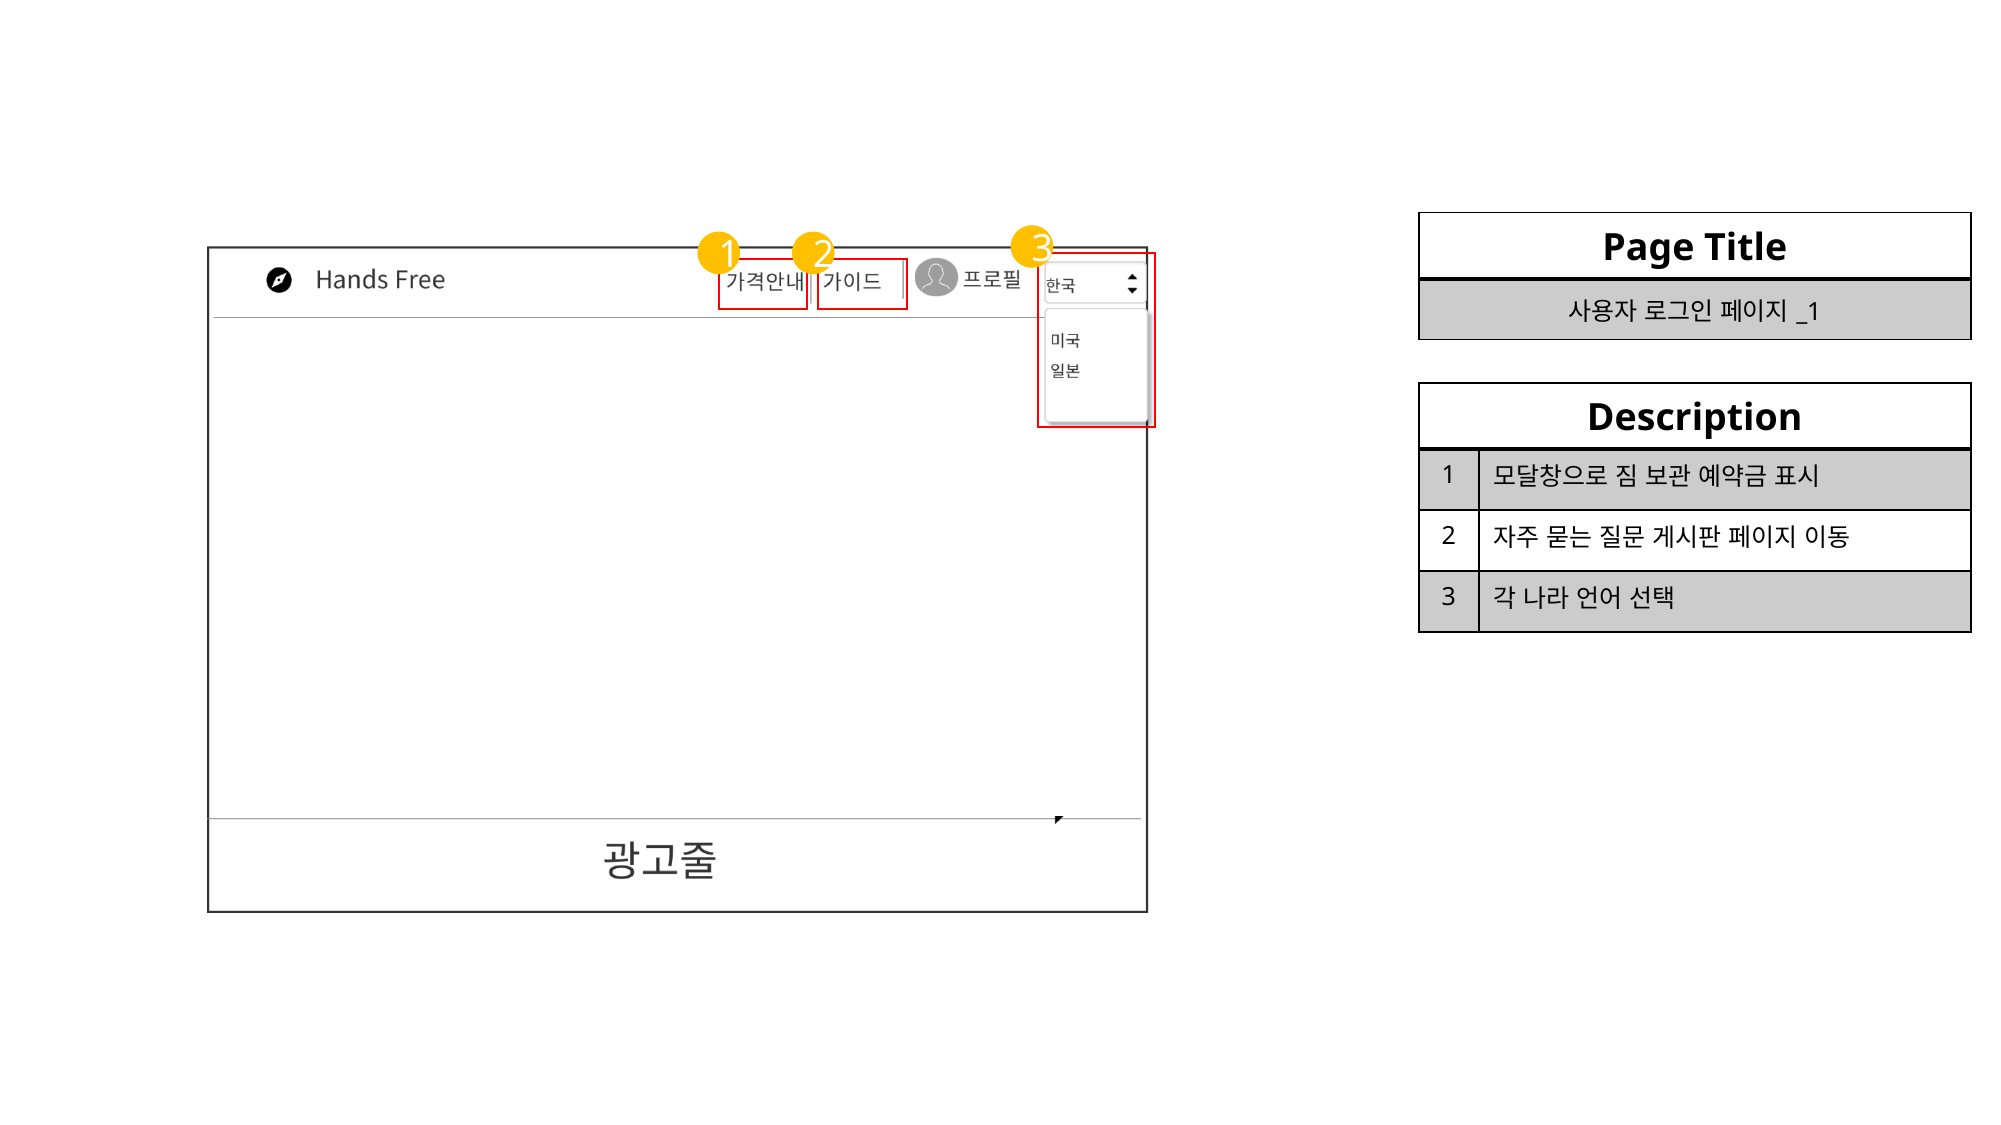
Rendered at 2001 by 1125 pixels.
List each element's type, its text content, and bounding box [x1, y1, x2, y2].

table_cell 사용자 로그인 페이지_1 [1420, 281, 1970, 339]
table_cell 2 [1420, 511, 1478, 570]
table_cell 3 [1420, 572, 1478, 631]
picture [8, 212, 1408, 913]
table_cell 모달창으로 짐 보관 예약금 표시 [1480, 451, 1970, 509]
table_cell 1 [1420, 451, 1478, 509]
table_cell 각 나라 언어 선택 [1480, 572, 1970, 631]
table_header Description [1420, 384, 1970, 447]
table_header Page Title [1420, 213, 1970, 277]
table_cell 자주 묻는 질문 게시판 페이지 이동 [1480, 511, 1970, 570]
